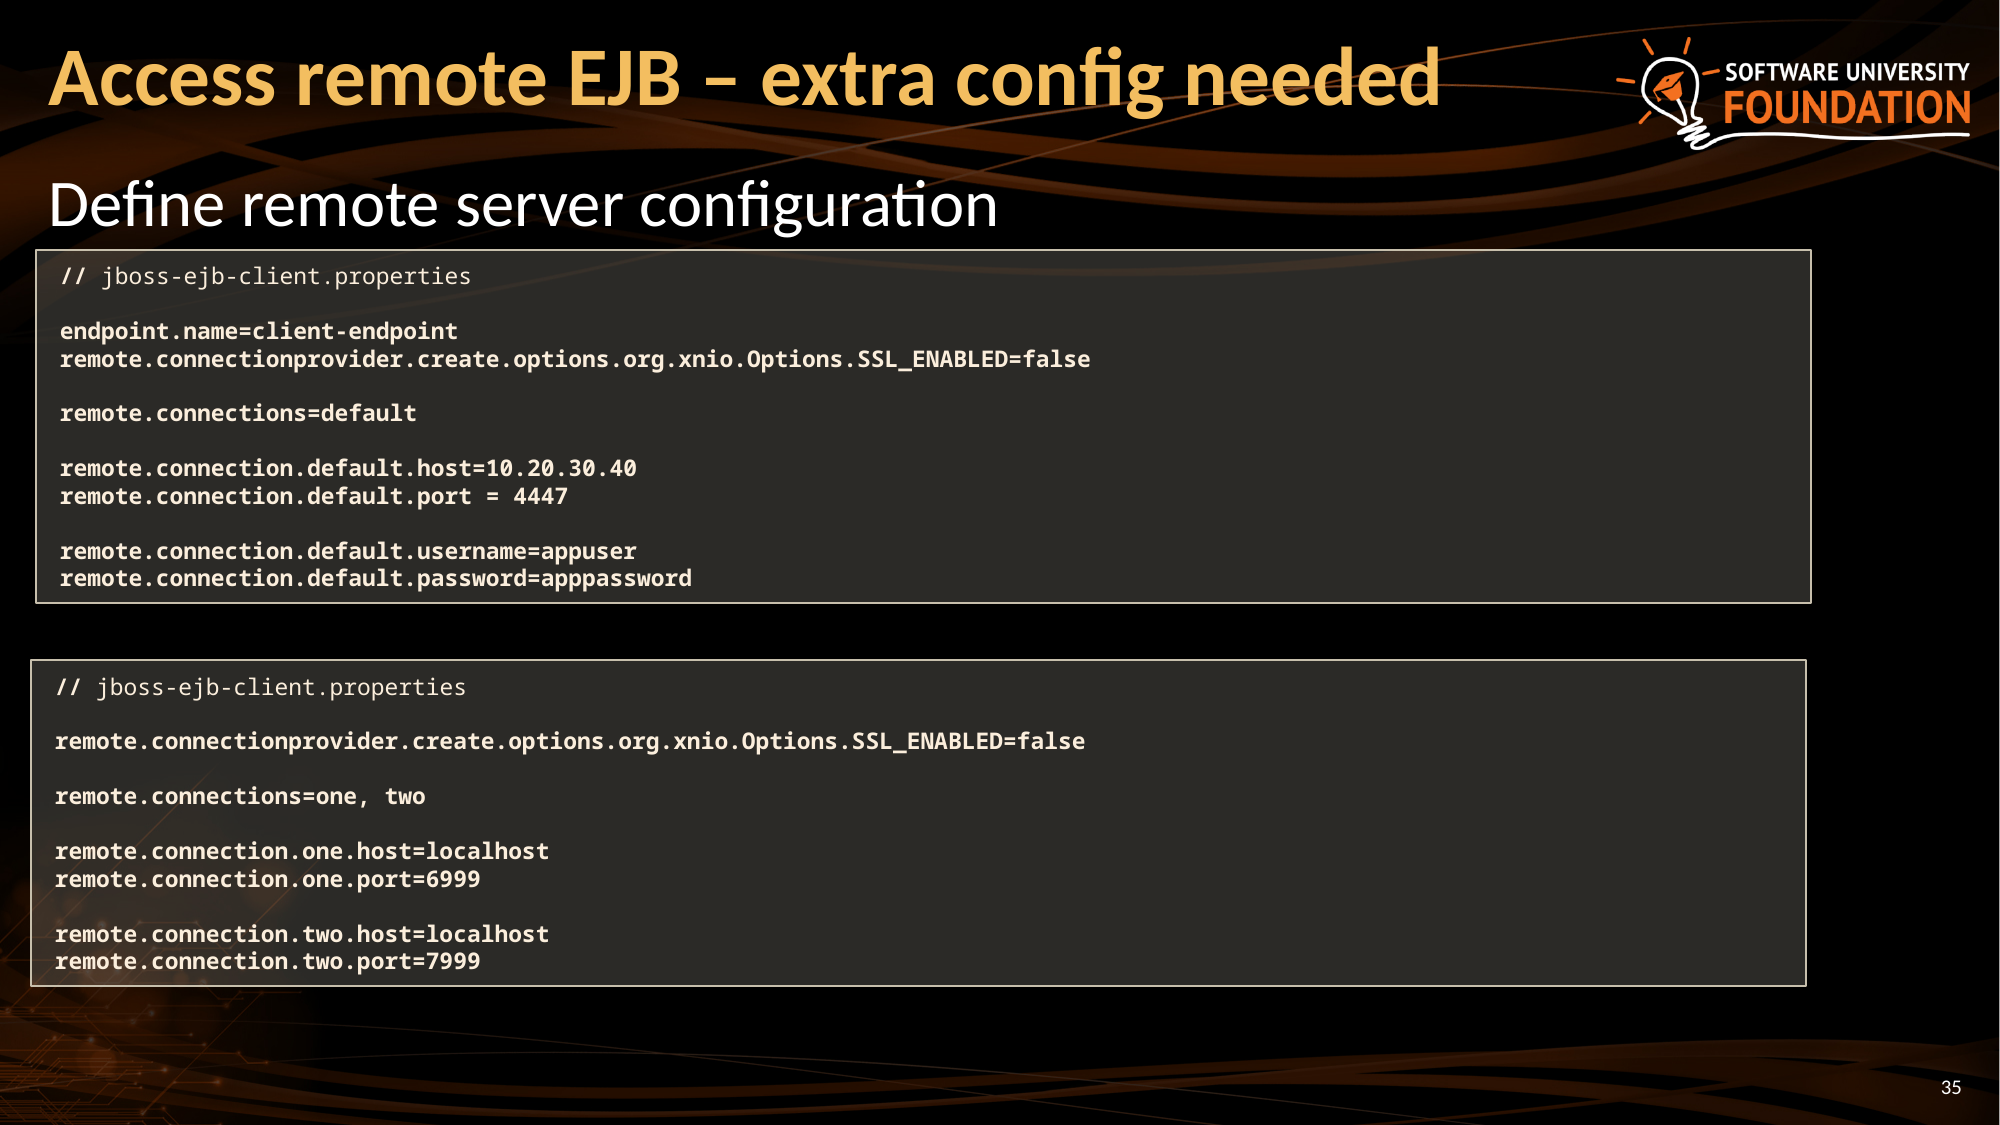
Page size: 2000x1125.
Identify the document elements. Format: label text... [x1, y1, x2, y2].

list Define remote server configuration [31, 149, 1968, 1071]
picture [0, 0, 2000, 1125]
text_box // jboss-ejb-client.properties endpoint.name=client-endpoint remote.connectionprovider.create.options.org.xnio.Options.SSL_ENABLED=false remote.connections=default remote.connection.default.host=10.20.30.40 remote.connection.default.port = 4447 remote.connection.default.username=appuser remote.connection.default.password=apppassword [36, 249, 1812, 604]
text_box // jboss-ejb-client.properties remote.connectionprovider.create.options.org.xnio.Options.SSL_ENABLED=false remote.connections=one, two remote.connection.one.host=localhost remote.connection.one.port=6999 remote.connection.two.host=localhost remote.connection.two.port=7999 [31, 660, 1807, 986]
title Access remote EJB – extra config needed [31, 6, 1603, 150]
slide_number 35 [1897, 1071, 1968, 1103]
